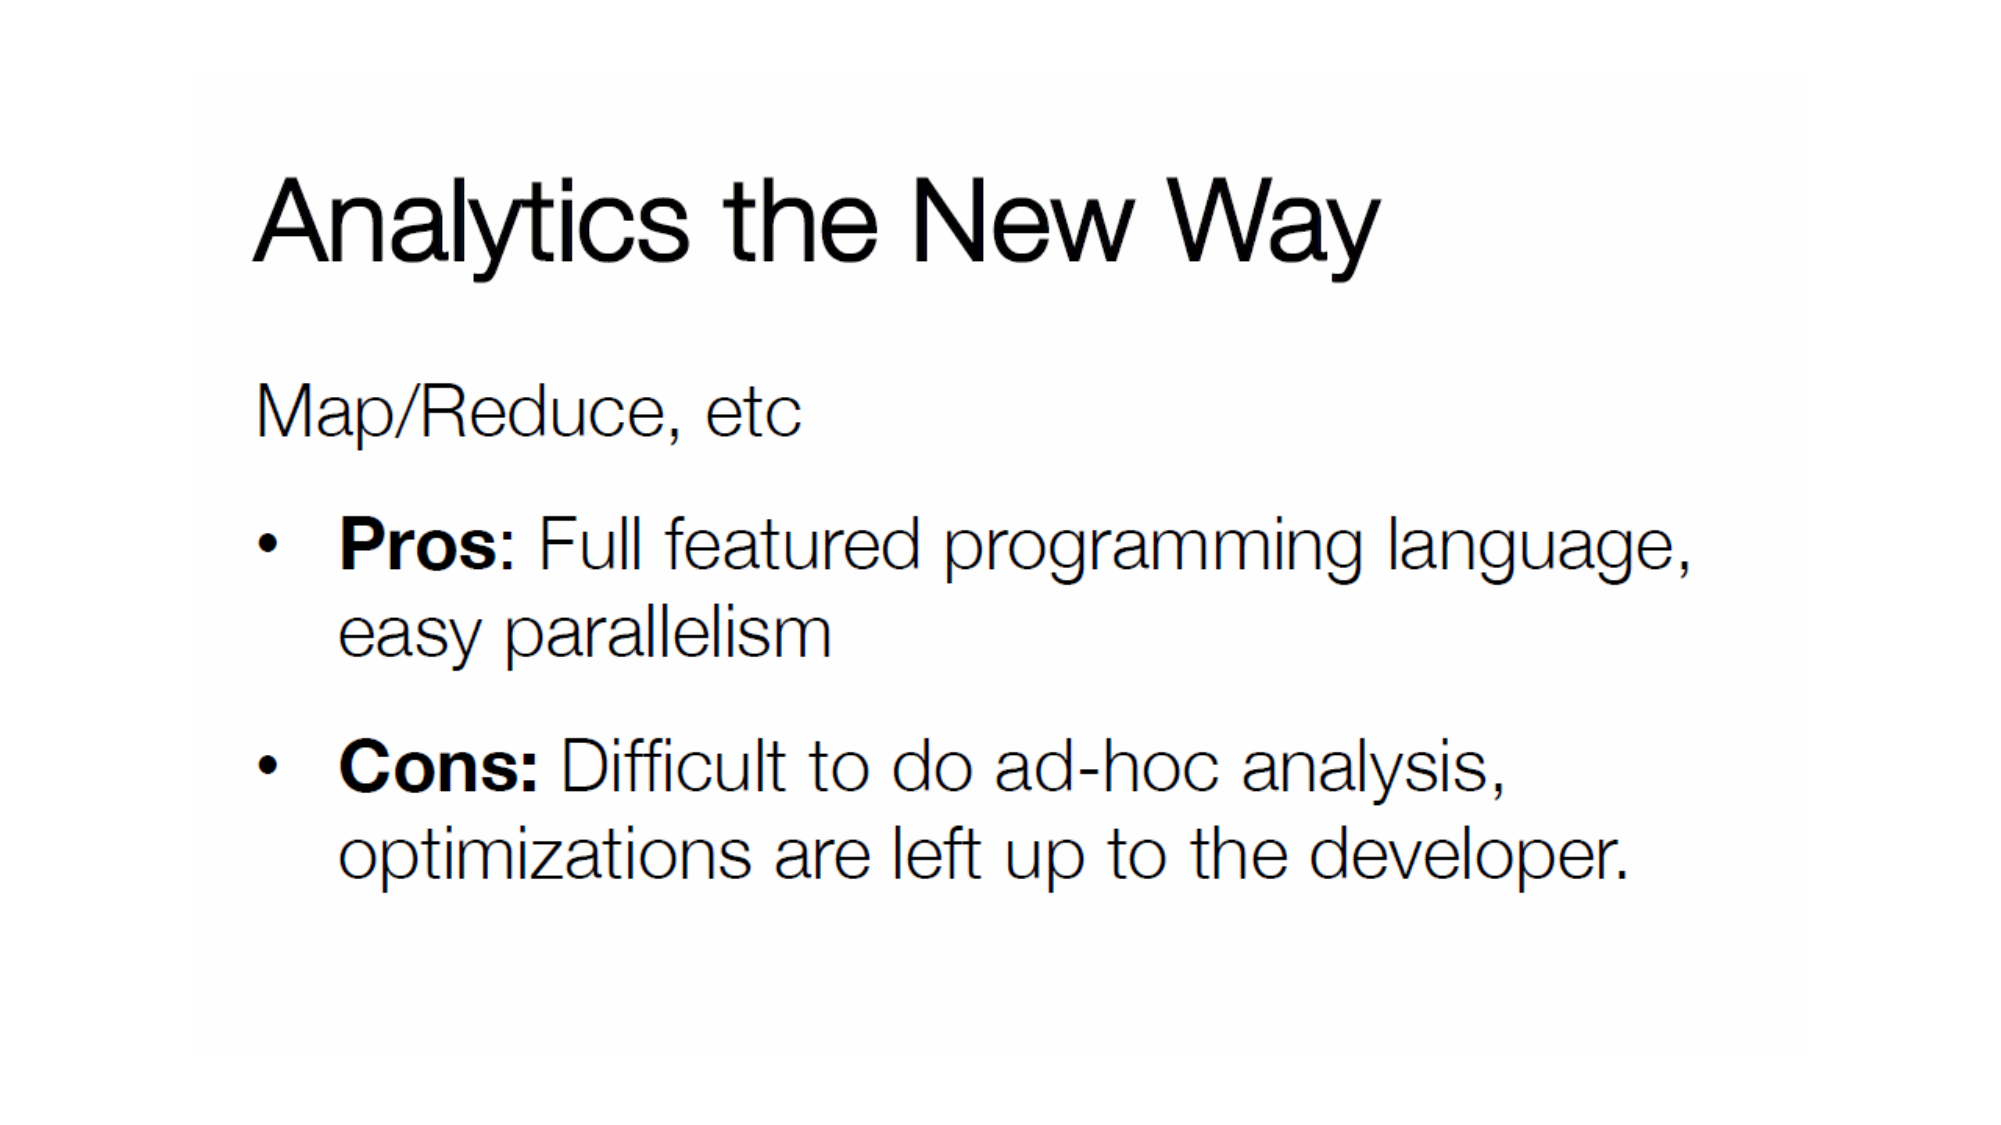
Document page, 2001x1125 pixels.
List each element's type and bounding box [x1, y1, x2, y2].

picture [194, 74, 1806, 1051]
